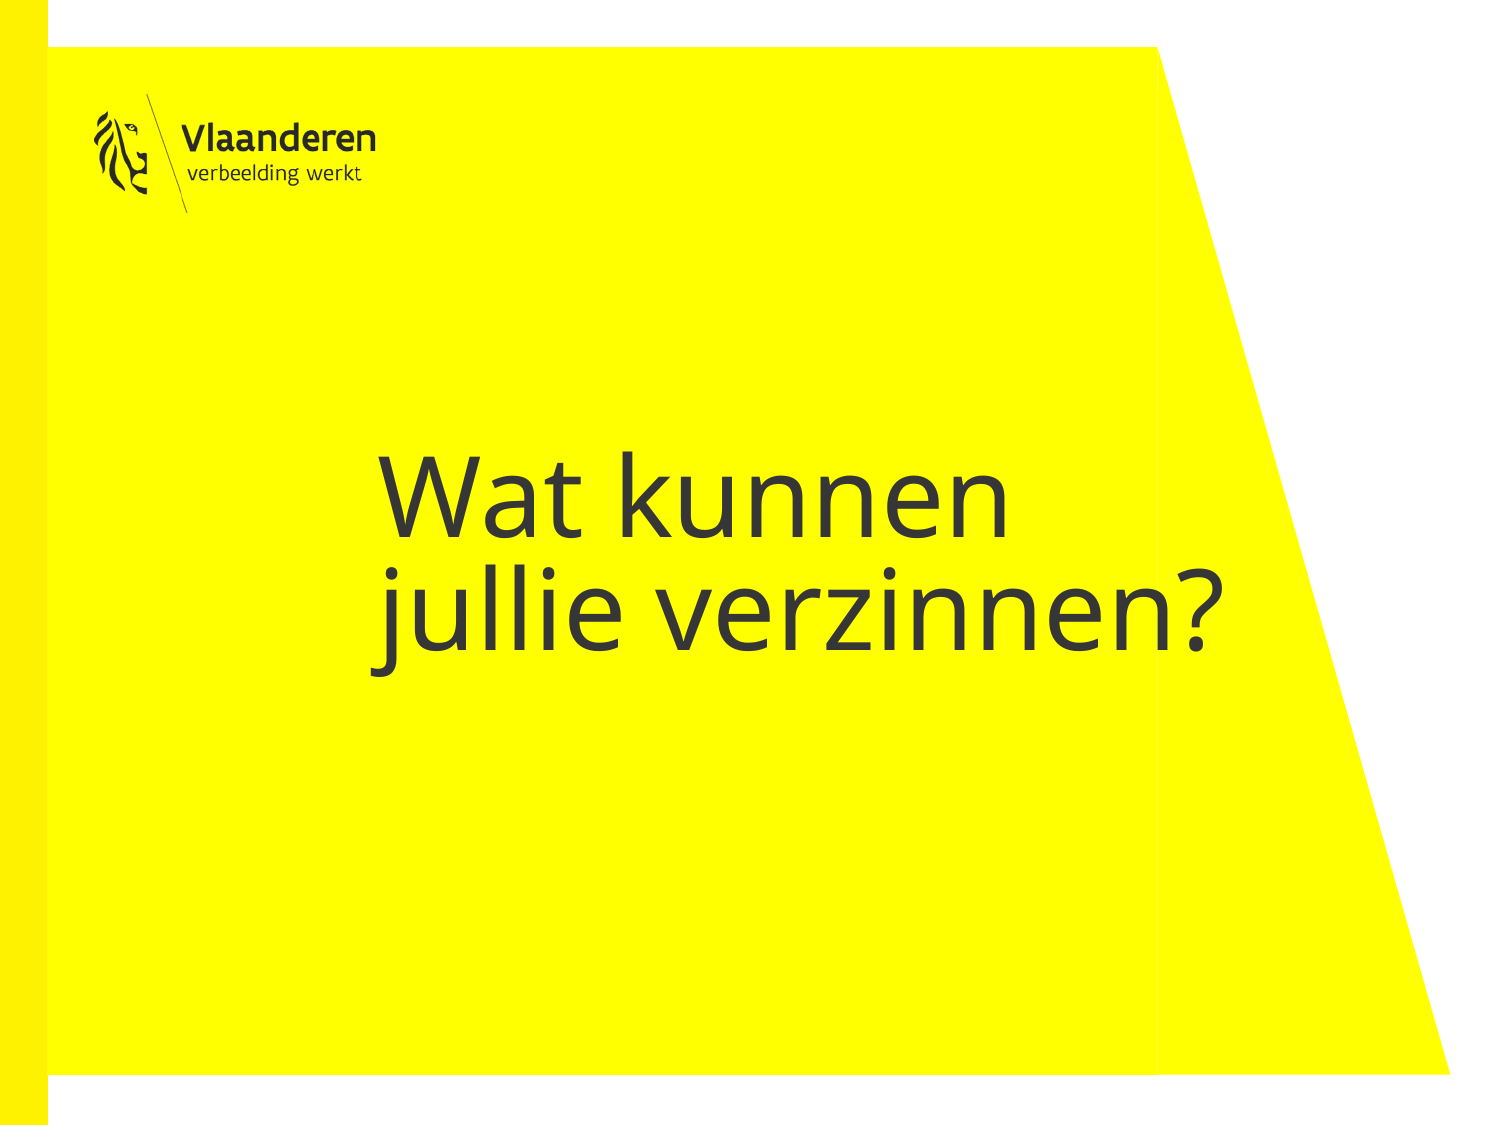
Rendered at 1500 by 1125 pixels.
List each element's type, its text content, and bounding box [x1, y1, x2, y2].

title Wat kunnen jullie verzinnen? [377, 413, 1255, 673]
picture [94, 94, 489, 213]
